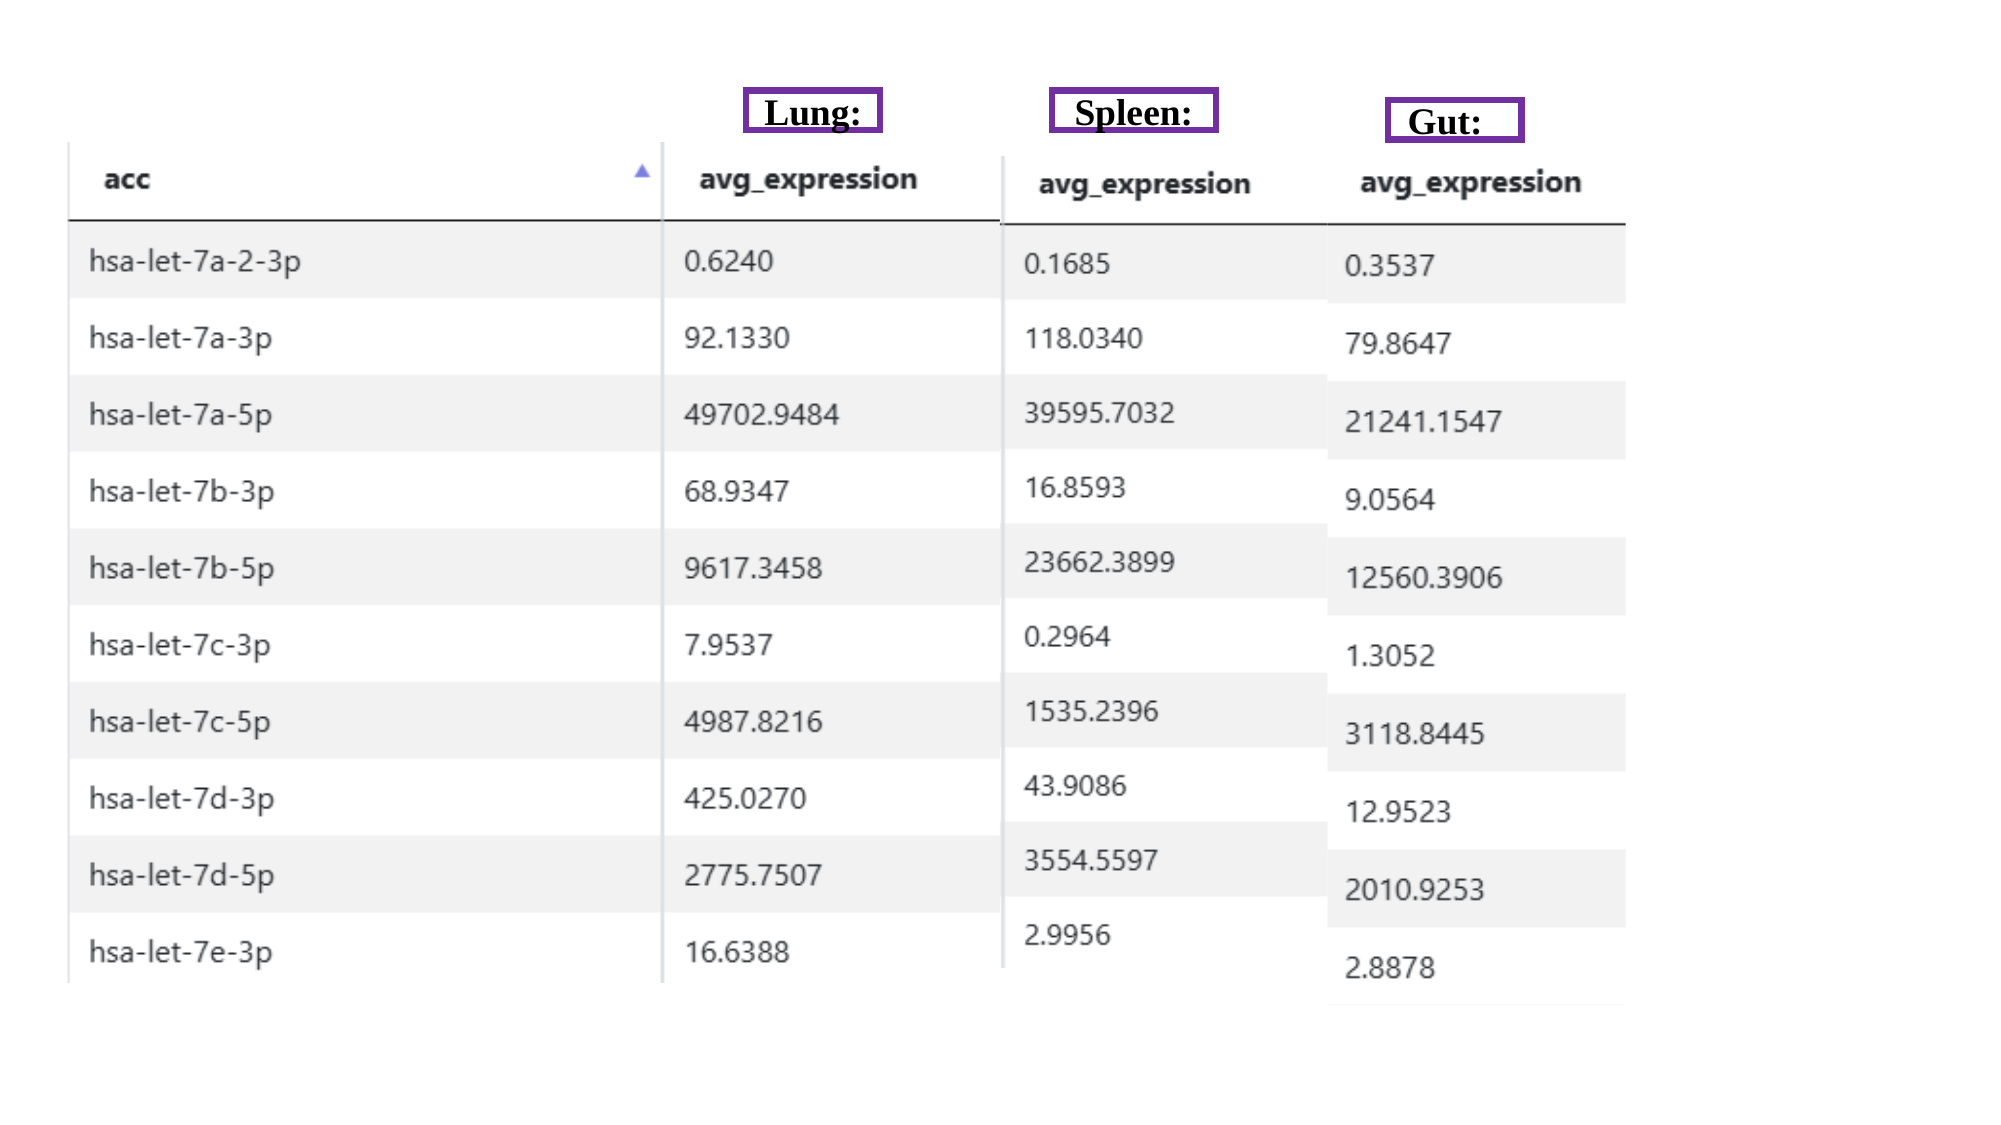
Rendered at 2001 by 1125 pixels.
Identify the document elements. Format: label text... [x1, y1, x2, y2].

text_box Gut: [1387, 99, 1523, 140]
text_box Spleen: [1051, 90, 1217, 131]
text_box Lung: [745, 90, 881, 131]
picture [65, 141, 1626, 1005]
